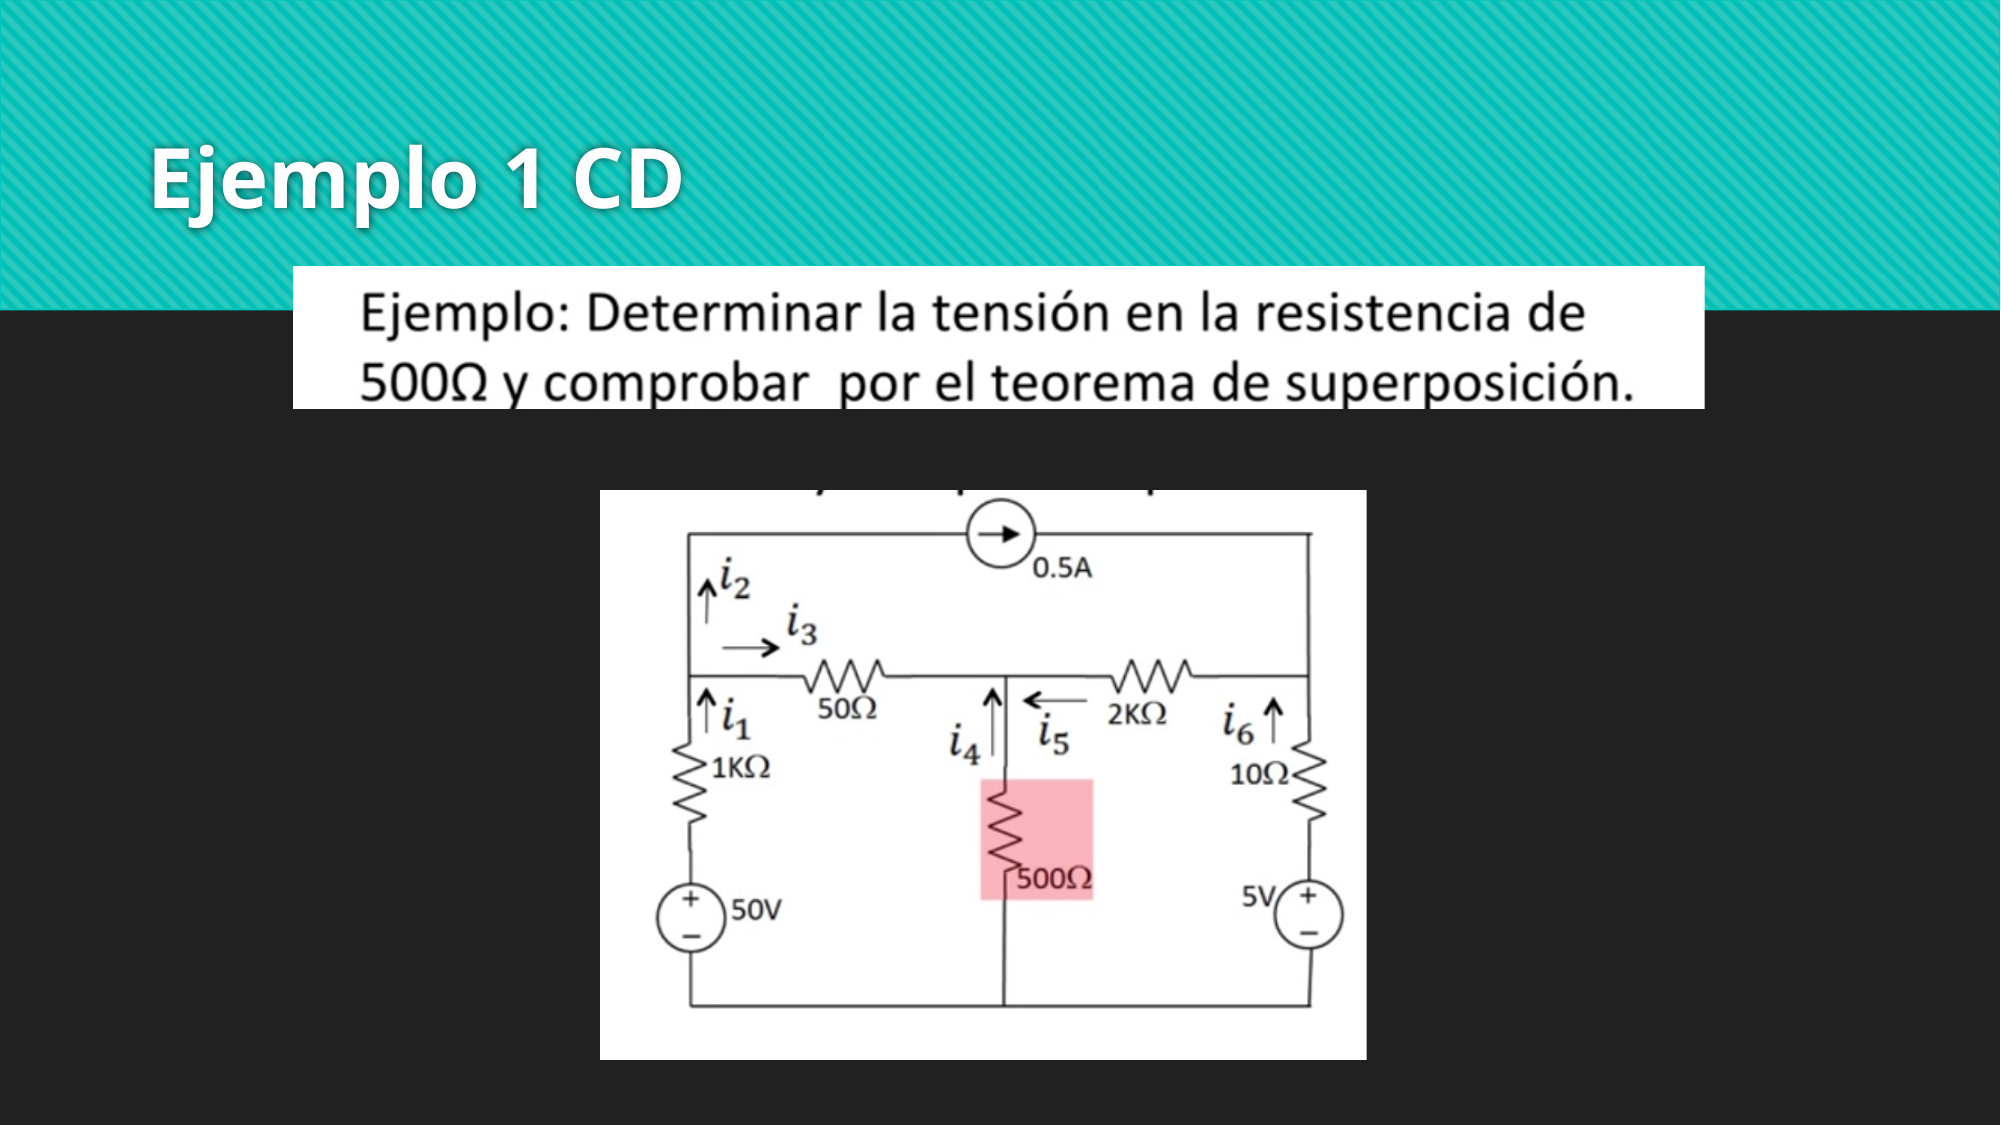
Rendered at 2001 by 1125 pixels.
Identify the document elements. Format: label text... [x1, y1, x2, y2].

picture [292, 266, 1705, 409]
title Ejemplo 1 CD [132, 73, 1868, 233]
picture [599, 490, 1367, 1060]
